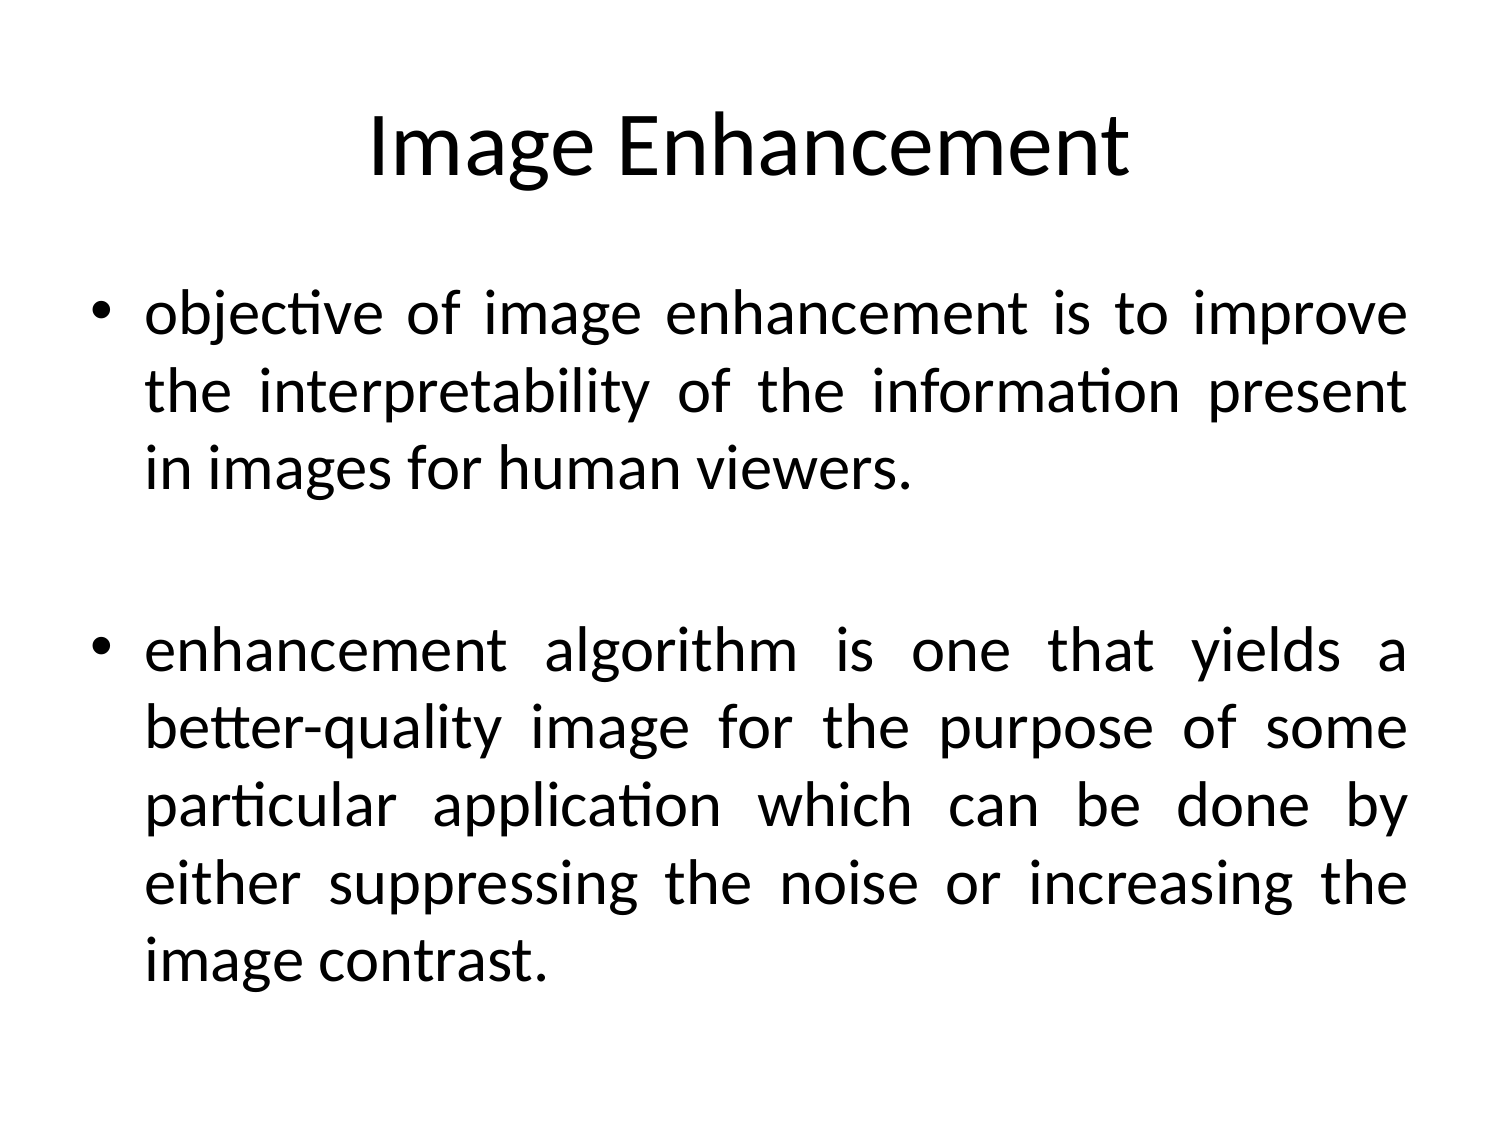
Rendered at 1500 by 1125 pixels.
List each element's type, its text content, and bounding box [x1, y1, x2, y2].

list objective of image enhancement is to improve the interpretability of the information present in images for human viewers. enhancement algorithm is one that yields a better-quality image for the purpose of some particular application which can be done by either suppressing the noise or increasing the image contrast. [75, 262, 1425, 1005]
title Image Enhancement [75, 45, 1425, 233]
